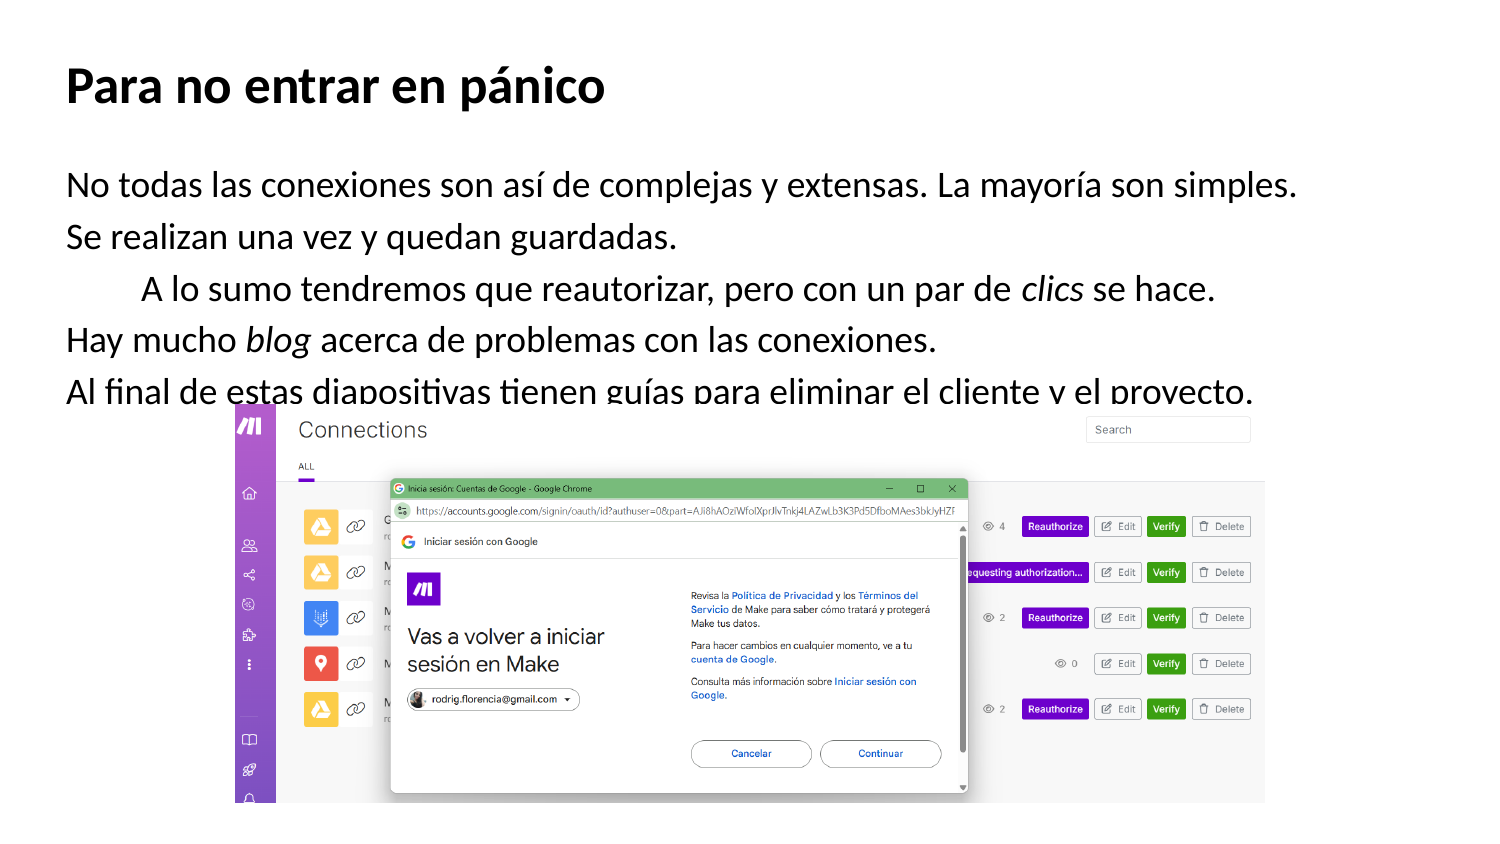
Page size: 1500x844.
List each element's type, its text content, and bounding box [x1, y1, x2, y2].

picture [235, 404, 1265, 803]
title Para no entrar en pánico [51, 35, 1449, 130]
list No todas las conexiones son así de complejas y extensas. La mayoría son simples. Se realizan una vez y quedan guardadas. A lo sumo tendremos que reautorizar, pero con un par de clics se hace. Hay mucho blog acerca de problemas con las conexiones. Al final de estas diapositivas tienen guías para eliminar el cliente y el proyecto. [51, 138, 1422, 766]
